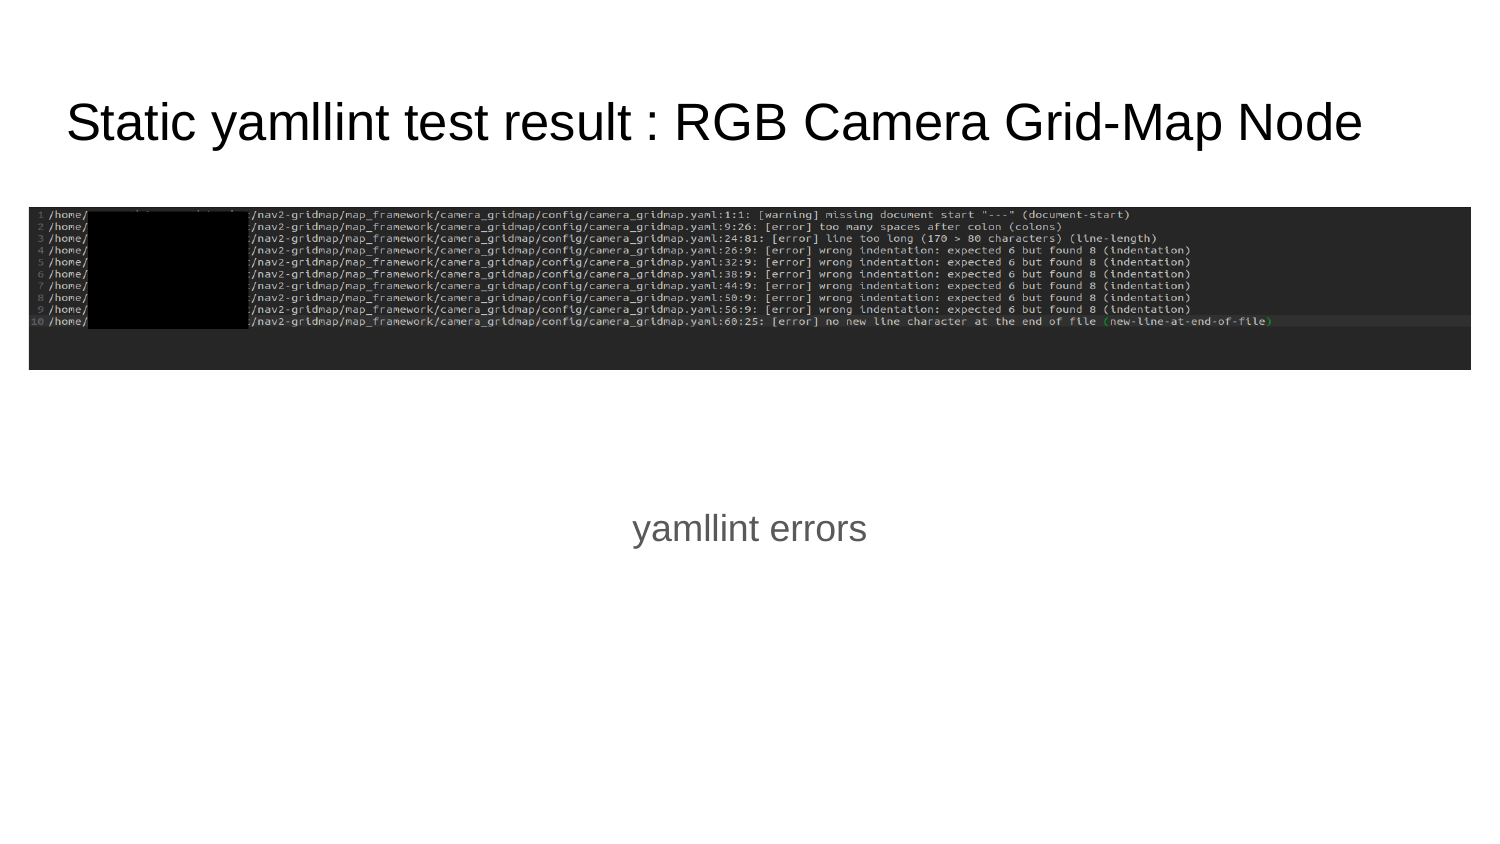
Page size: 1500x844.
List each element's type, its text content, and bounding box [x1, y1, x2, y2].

text_box yamllint errors [498, 488, 1002, 561]
picture [28, 206, 1472, 370]
title Static yamllint test result : RGB Camera Grid-Map Node [51, 72, 1449, 167]
